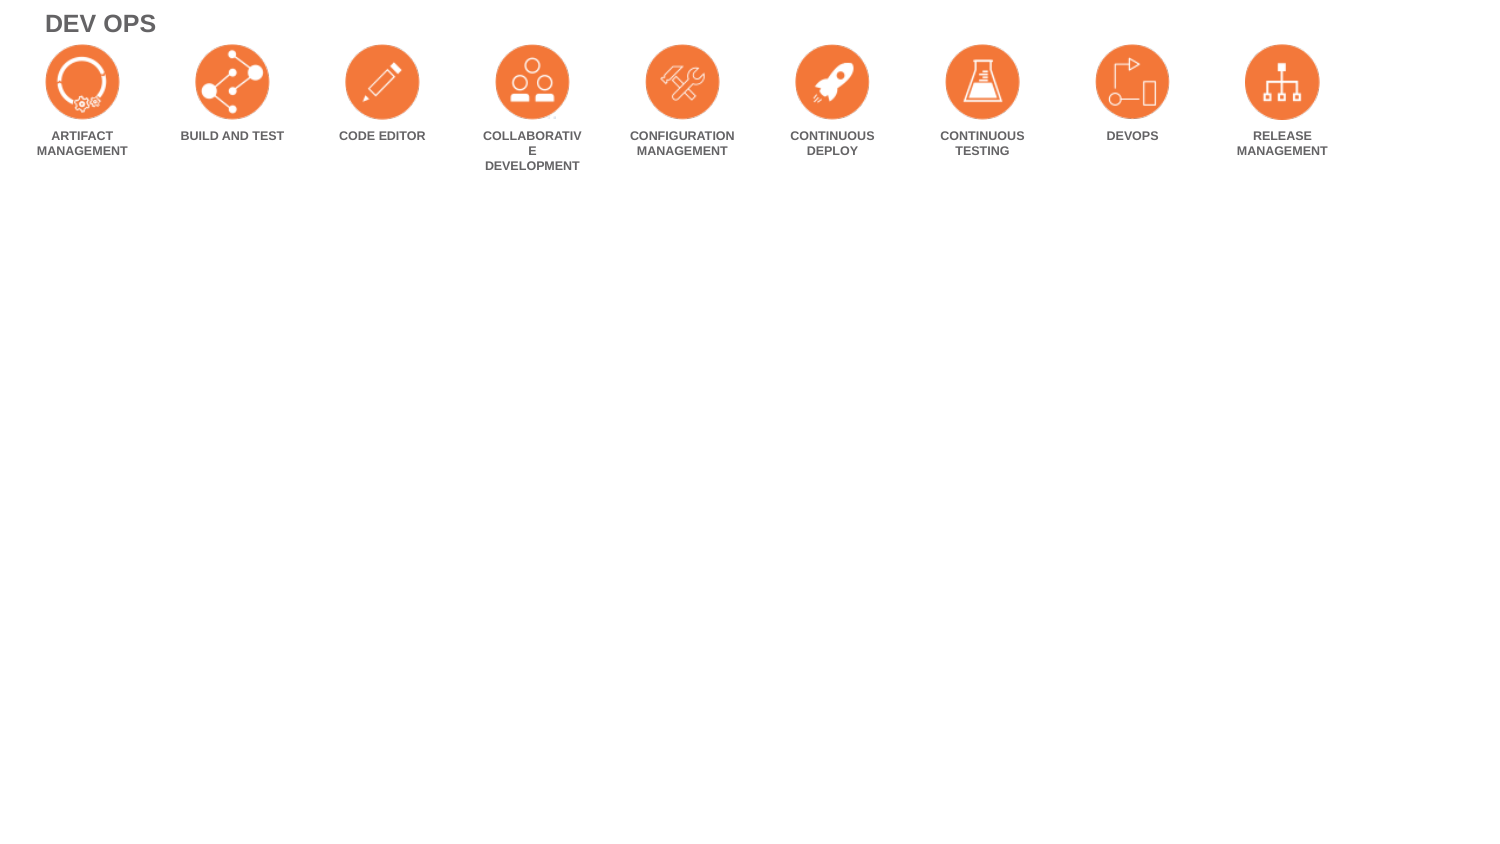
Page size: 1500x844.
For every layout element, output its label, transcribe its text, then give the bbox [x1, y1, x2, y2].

picture [1244, 44, 1321, 121]
text_box CONTINUOUS DEPLOY [779, 127, 885, 158]
picture [944, 44, 1021, 121]
picture [44, 44, 121, 121]
text_box CONFIGURATION MANAGEMENT [629, 127, 735, 158]
text_box RELEASE MANAGEMENT [1229, 127, 1335, 158]
picture [644, 44, 721, 121]
picture [794, 44, 871, 121]
text_box BUILD AND TEST [179, 127, 285, 143]
picture [1094, 44, 1171, 121]
text_box DEVOPS [1079, 127, 1185, 143]
picture [344, 44, 421, 121]
picture [194, 44, 271, 121]
text_box DEV OPS [44, 7, 1170, 38]
picture [494, 44, 571, 121]
text_box CODE EDITOR [329, 127, 435, 143]
text_box ARTIFACT MANAGEMENT [29, 127, 135, 158]
text_box CONTINUOUS TESTING [929, 127, 1035, 158]
text_box COLLABORATIVE DEVELOPMENT [479, 127, 585, 173]
